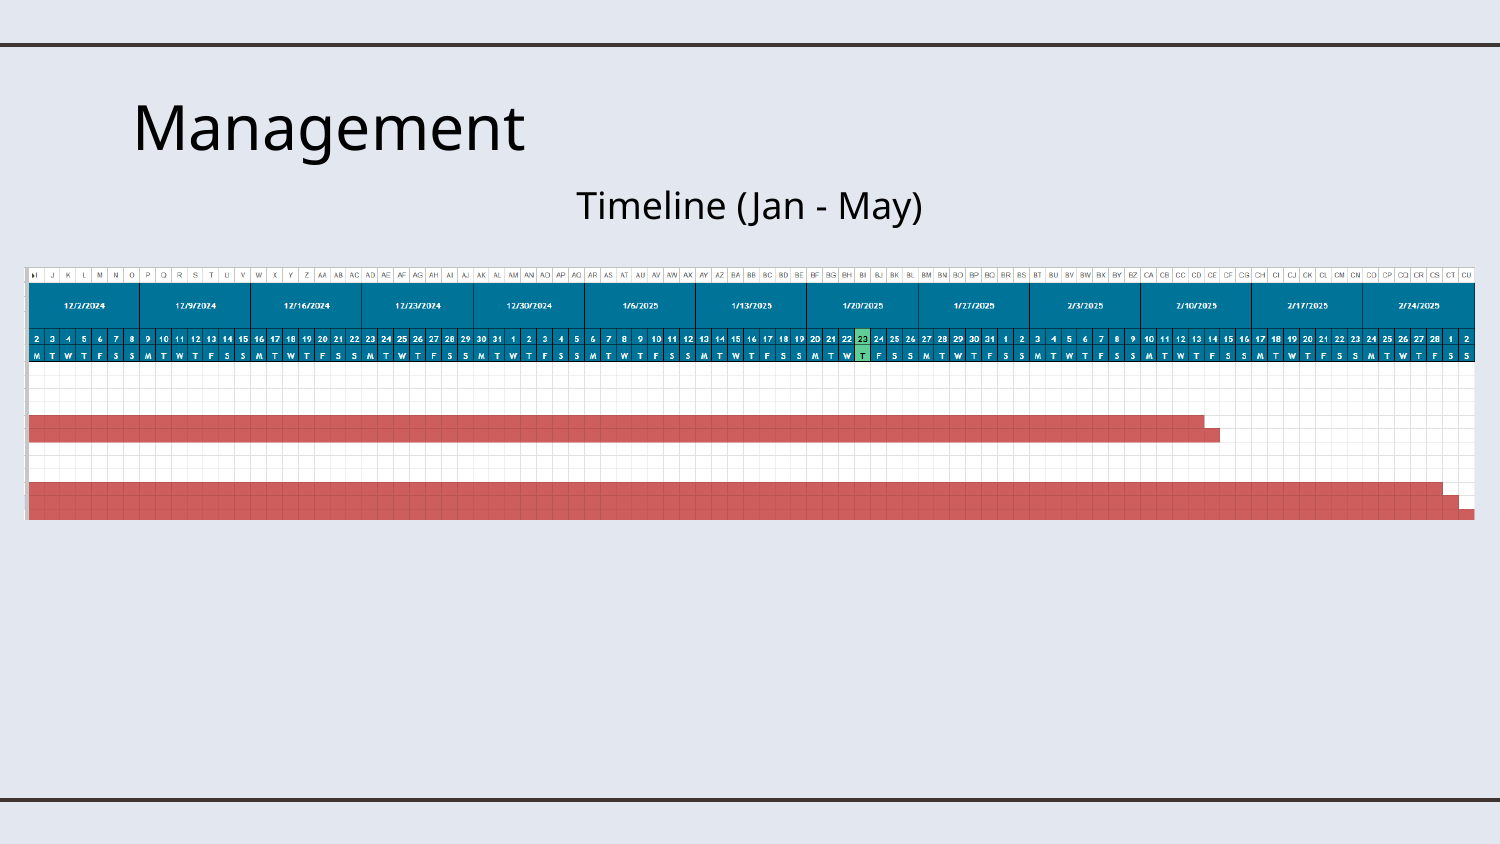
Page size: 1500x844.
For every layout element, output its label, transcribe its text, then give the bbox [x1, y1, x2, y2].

title Management [116, 72, 1383, 167]
picture [24, 267, 1476, 521]
text_box Timeline (Jan - May) [336, 166, 1163, 242]
